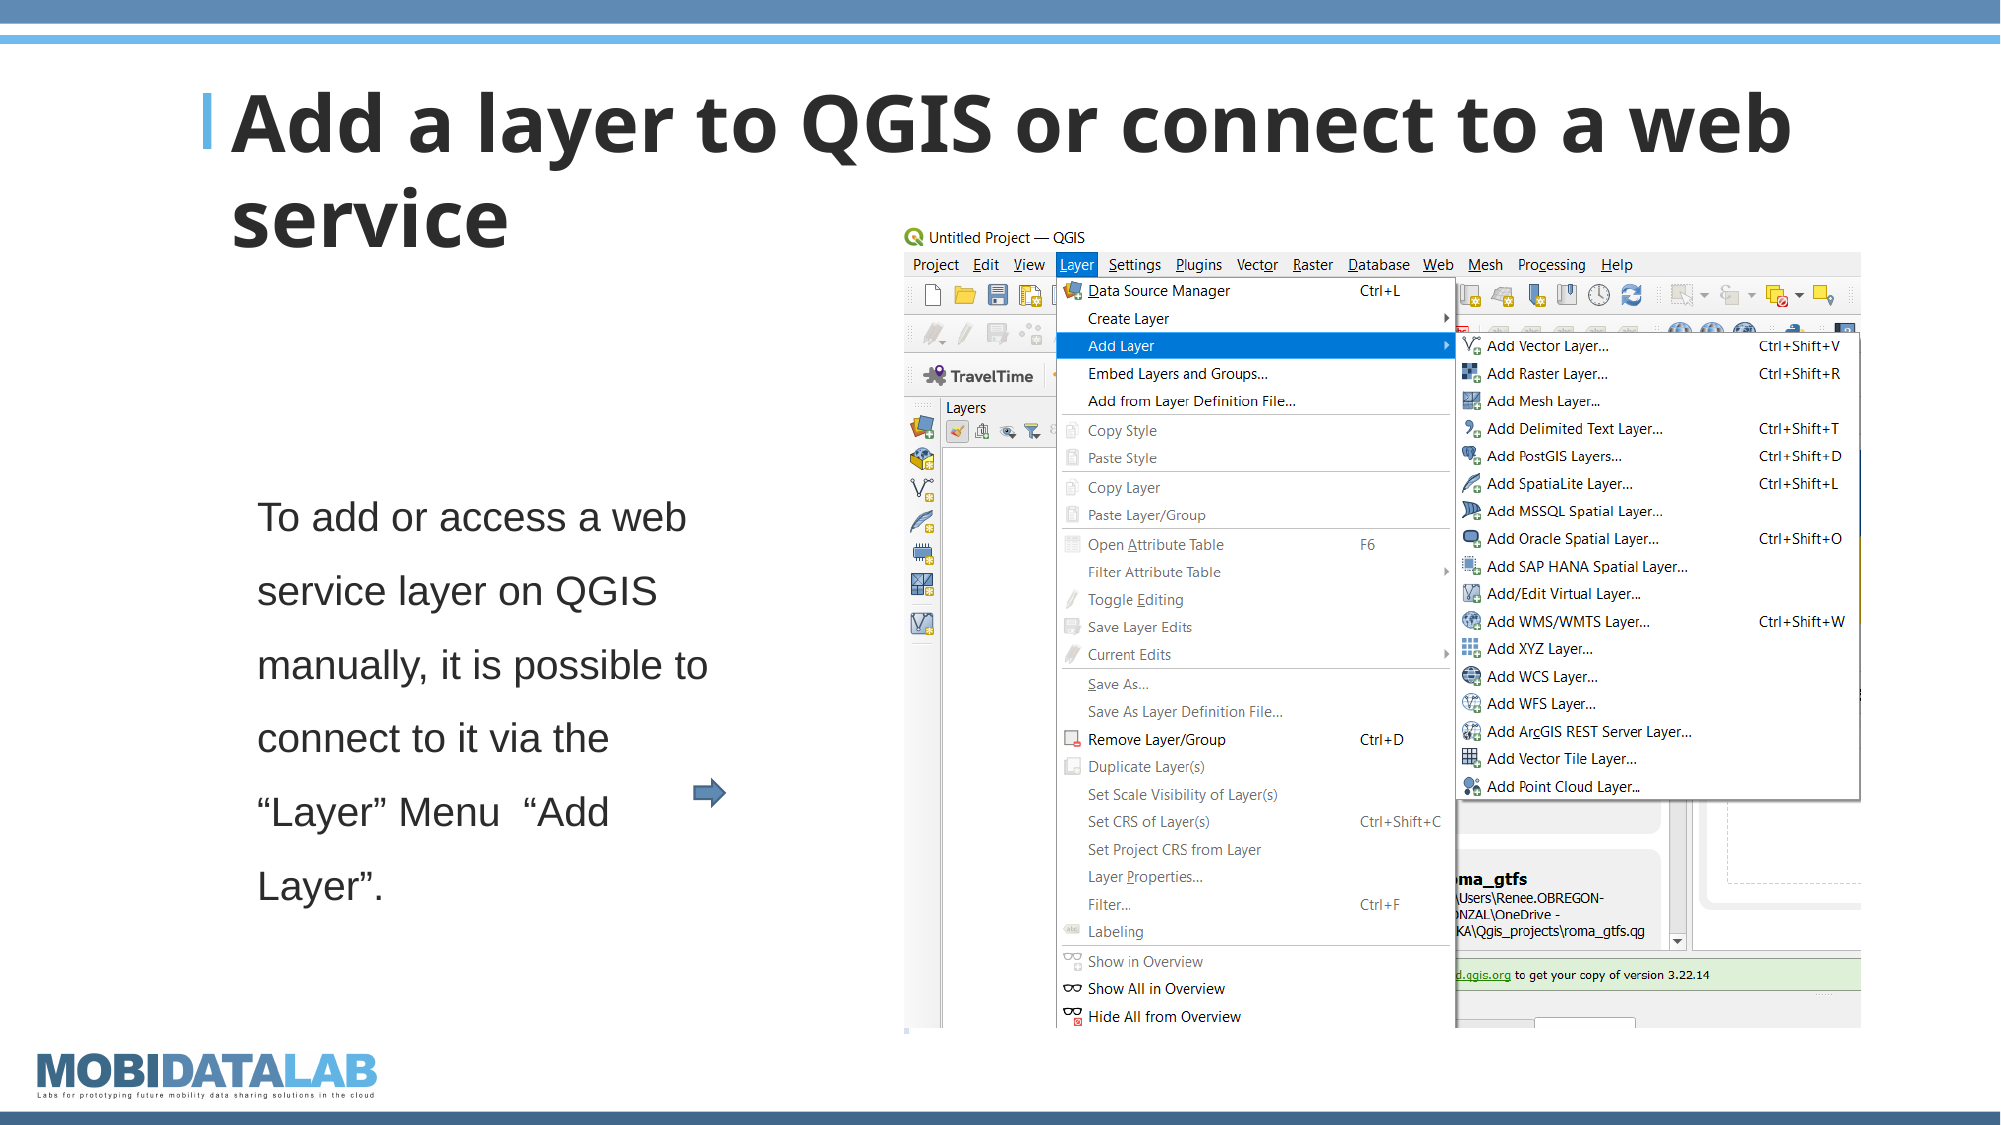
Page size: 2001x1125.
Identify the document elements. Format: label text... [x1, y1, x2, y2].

text_box [693, 777, 727, 808]
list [904, 226, 1863, 1034]
title Add a layer to QGIS or connect to a web service [188, 59, 1863, 278]
list To add or access a web service layer on QGIS manually, it is possible to connect to it via the “Layer” Menu “Add Layer”. [242, 458, 754, 921]
